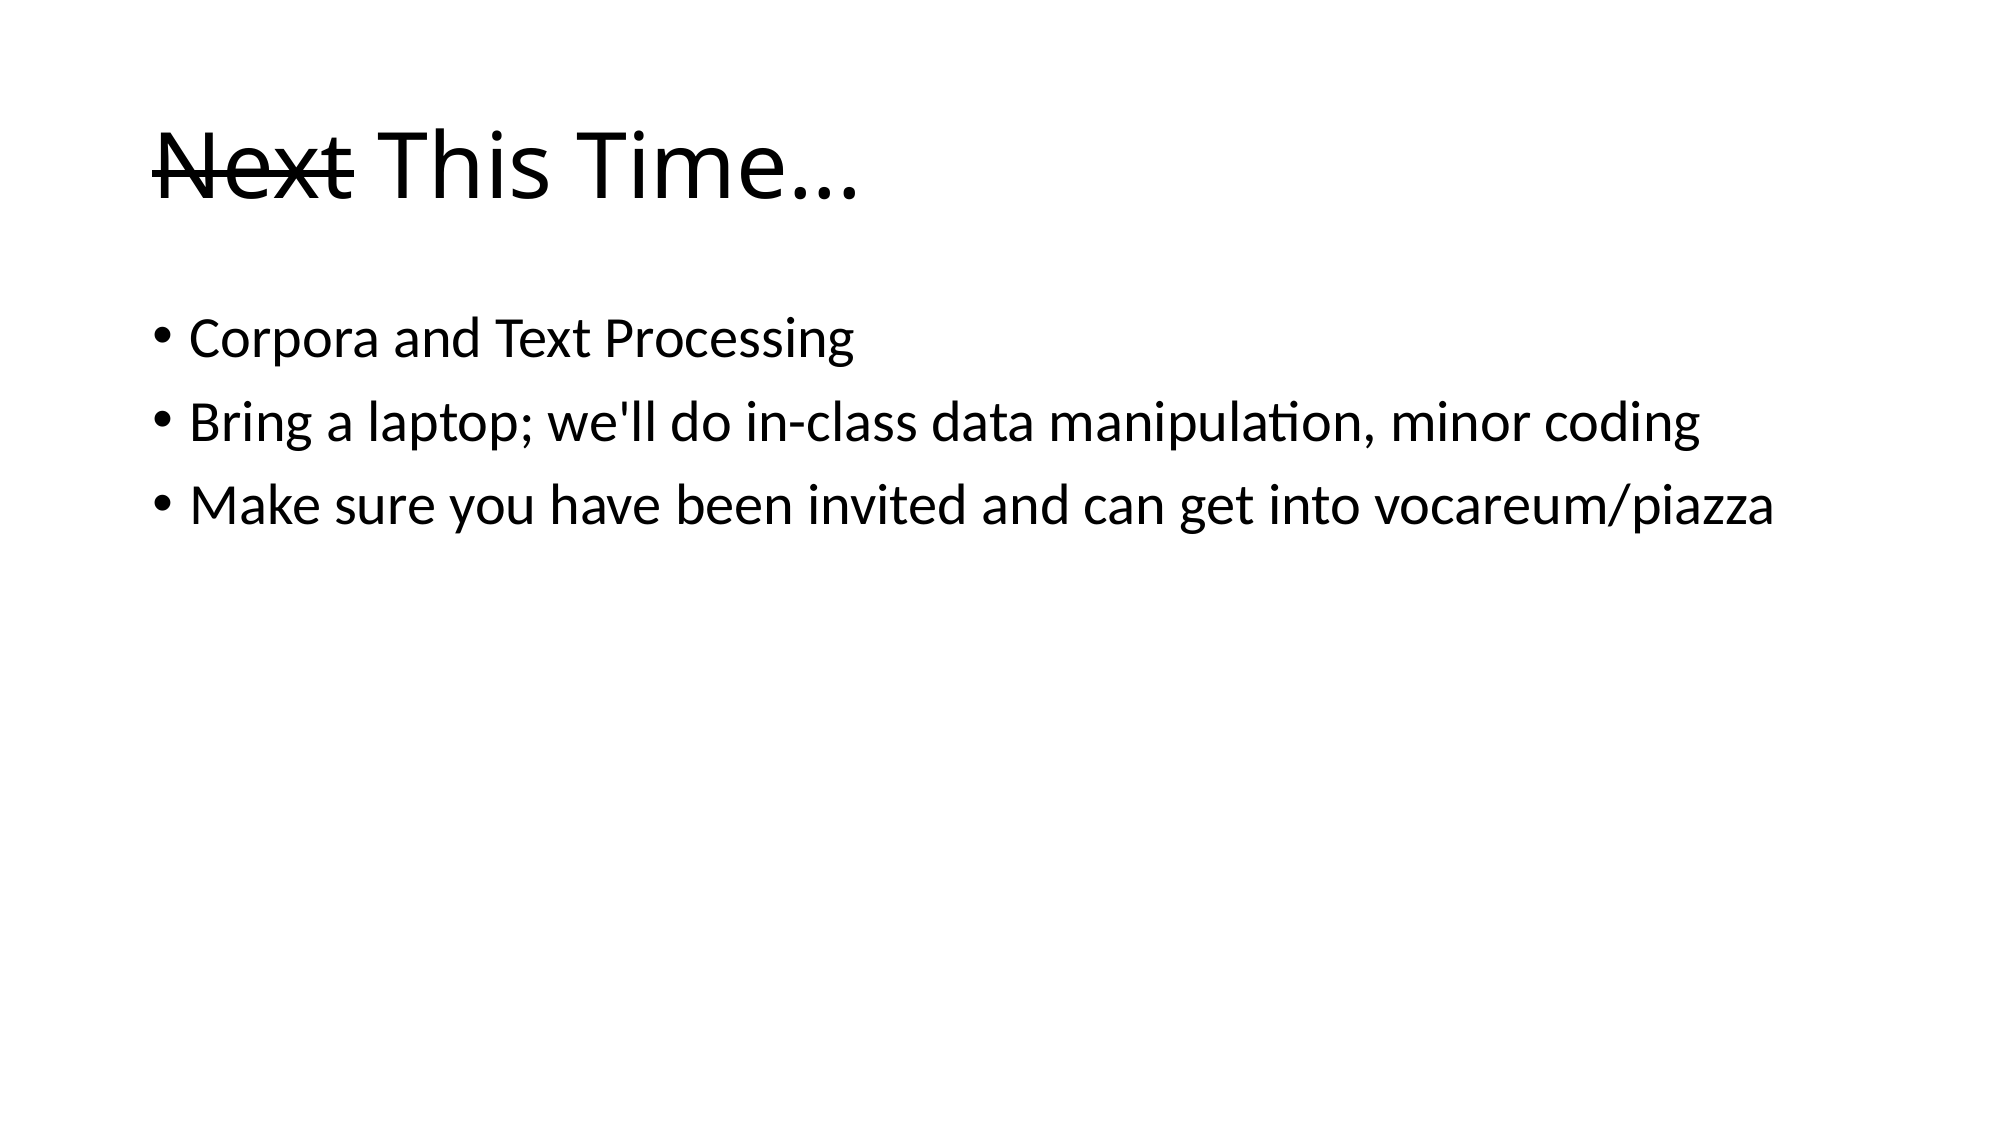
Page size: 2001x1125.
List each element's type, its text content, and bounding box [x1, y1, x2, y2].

title Next This Time... [137, 59, 1863, 278]
list Corpora and Text Processing Bring a laptop; we'll do in-class data manipulation, minor coding Make sure you have been invited and can get into vocareum/piazza [137, 299, 1863, 1014]
